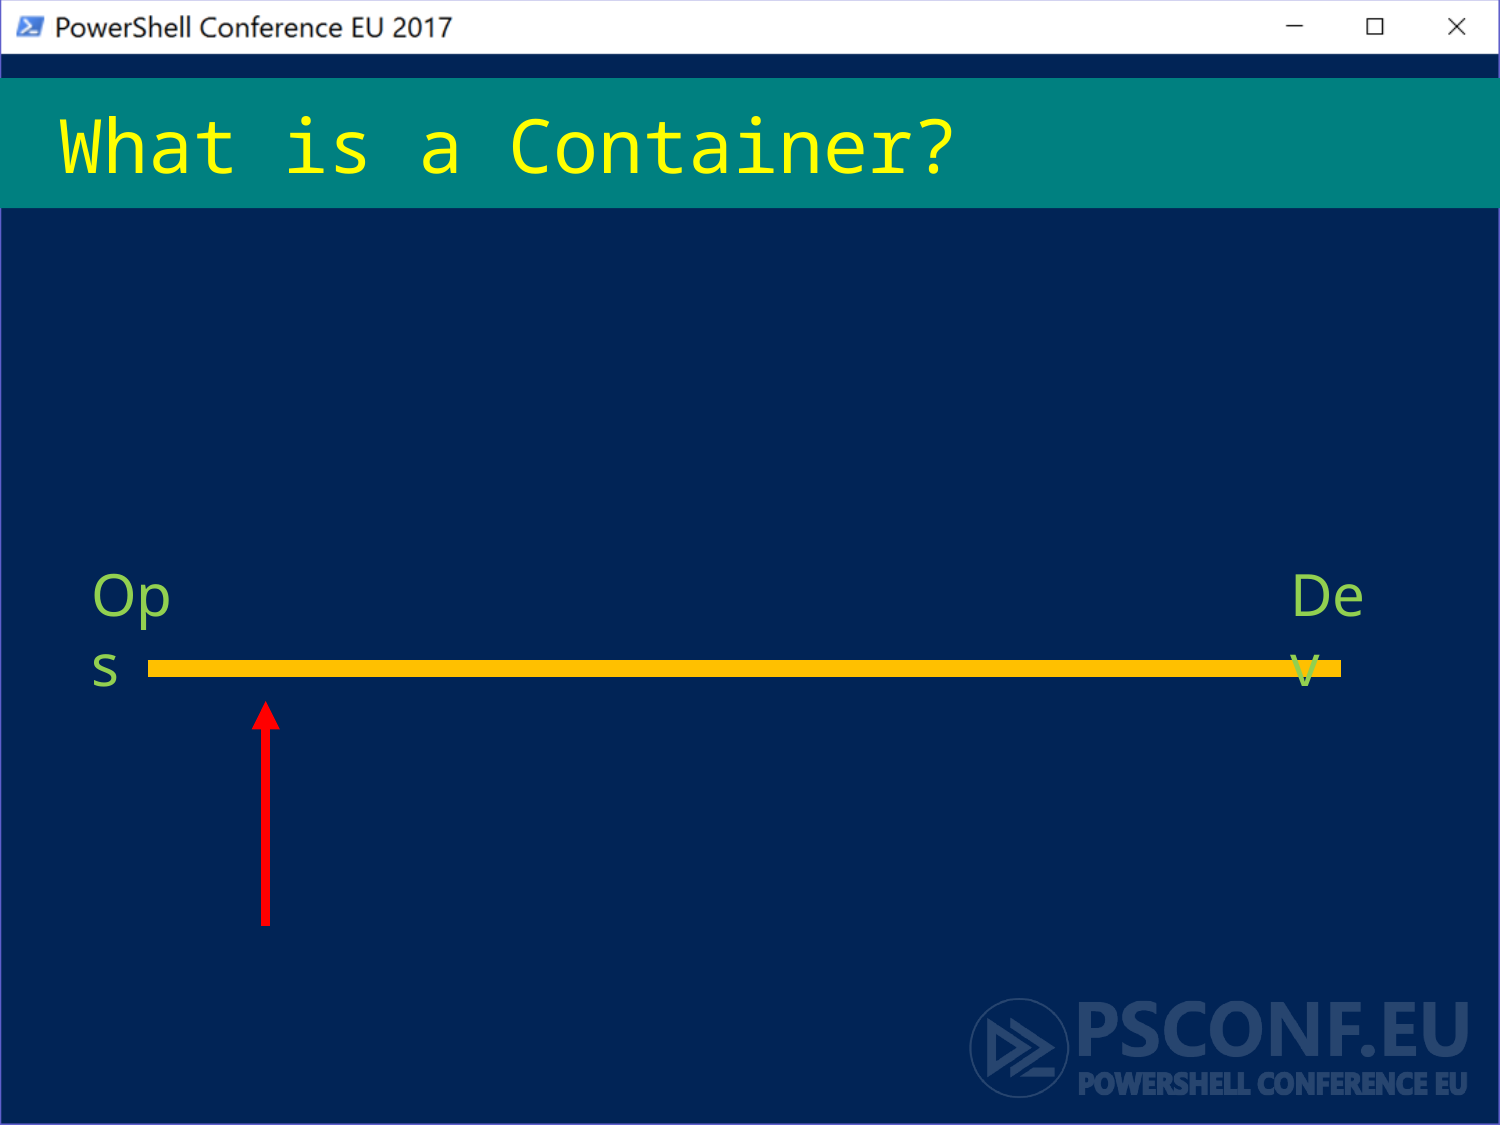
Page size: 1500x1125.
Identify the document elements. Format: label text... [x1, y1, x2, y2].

text_box Dev [1275, 550, 1406, 706]
picture [0, 0, 1500, 78]
text_box Ops [76, 550, 207, 706]
title What is a Container? [0, 78, 1500, 209]
picture [0, 209, 1500, 1125]
